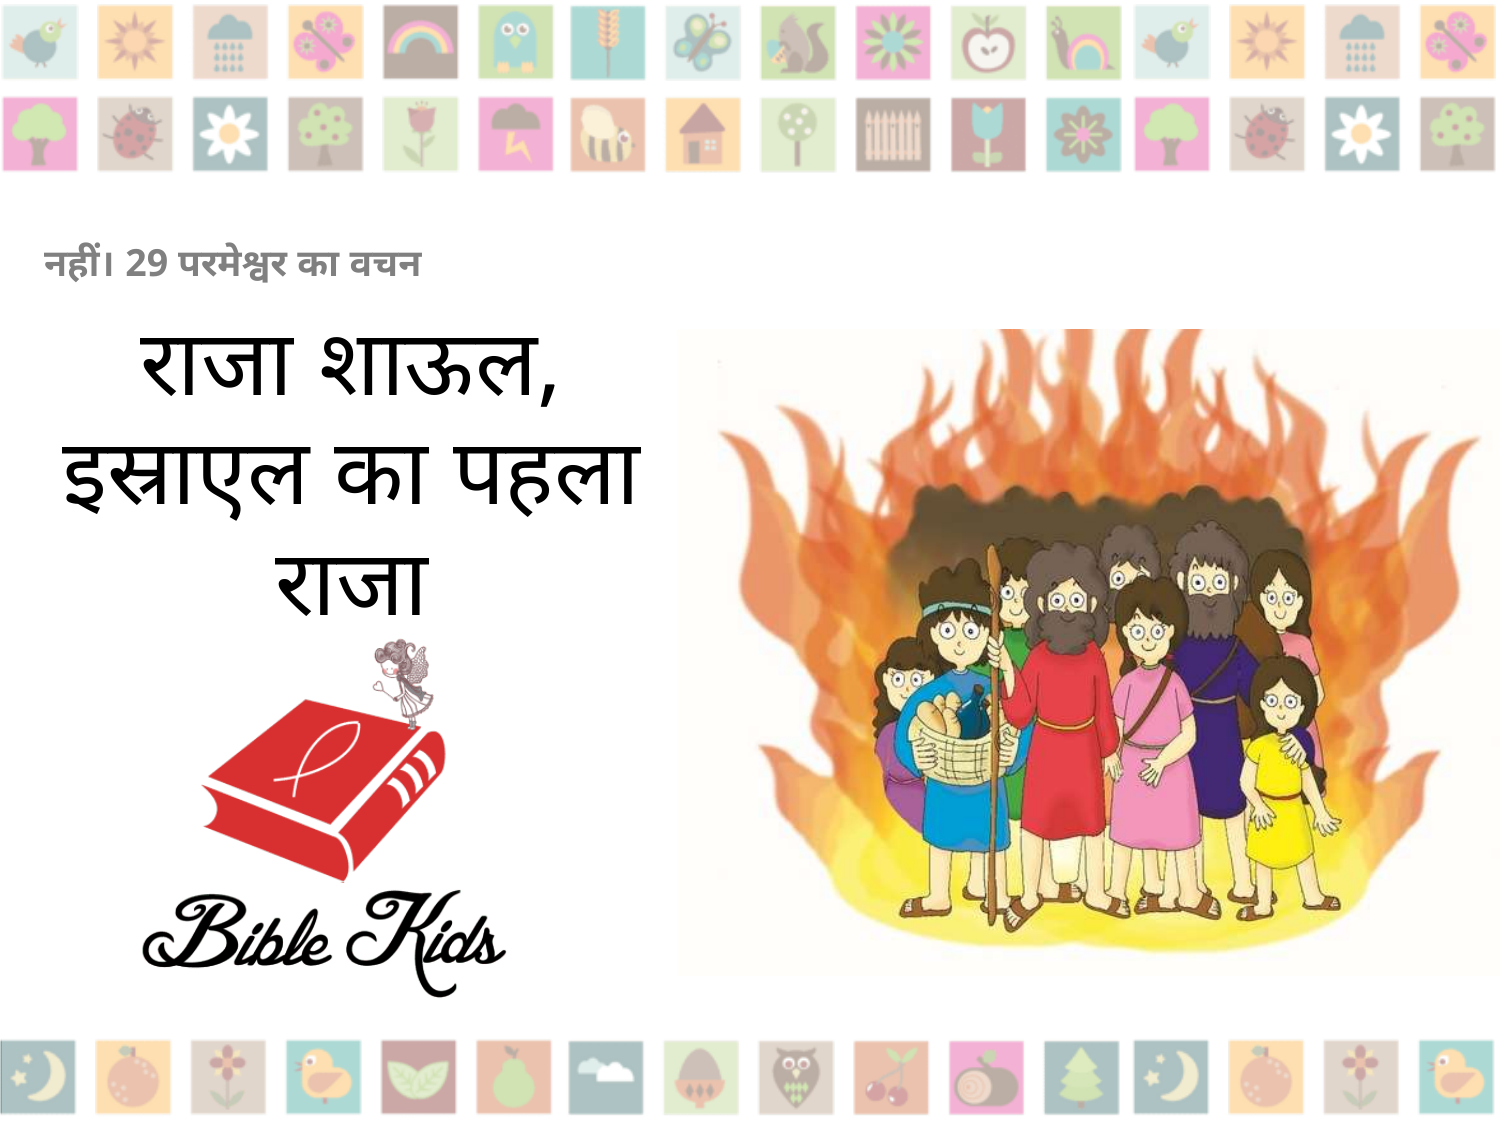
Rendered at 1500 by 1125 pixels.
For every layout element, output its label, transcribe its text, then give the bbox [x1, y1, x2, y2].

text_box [0, 3, 1500, 181]
picture [677, 329, 1500, 977]
text_box नहीं। 29 परमेश्वर का वचन [29, 231, 573, 292]
picture [117, 600, 544, 1027]
text_box राजा शाऊल, इस्राएल का पहला राजा [28, 296, 674, 641]
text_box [0, 1028, 1500, 1118]
